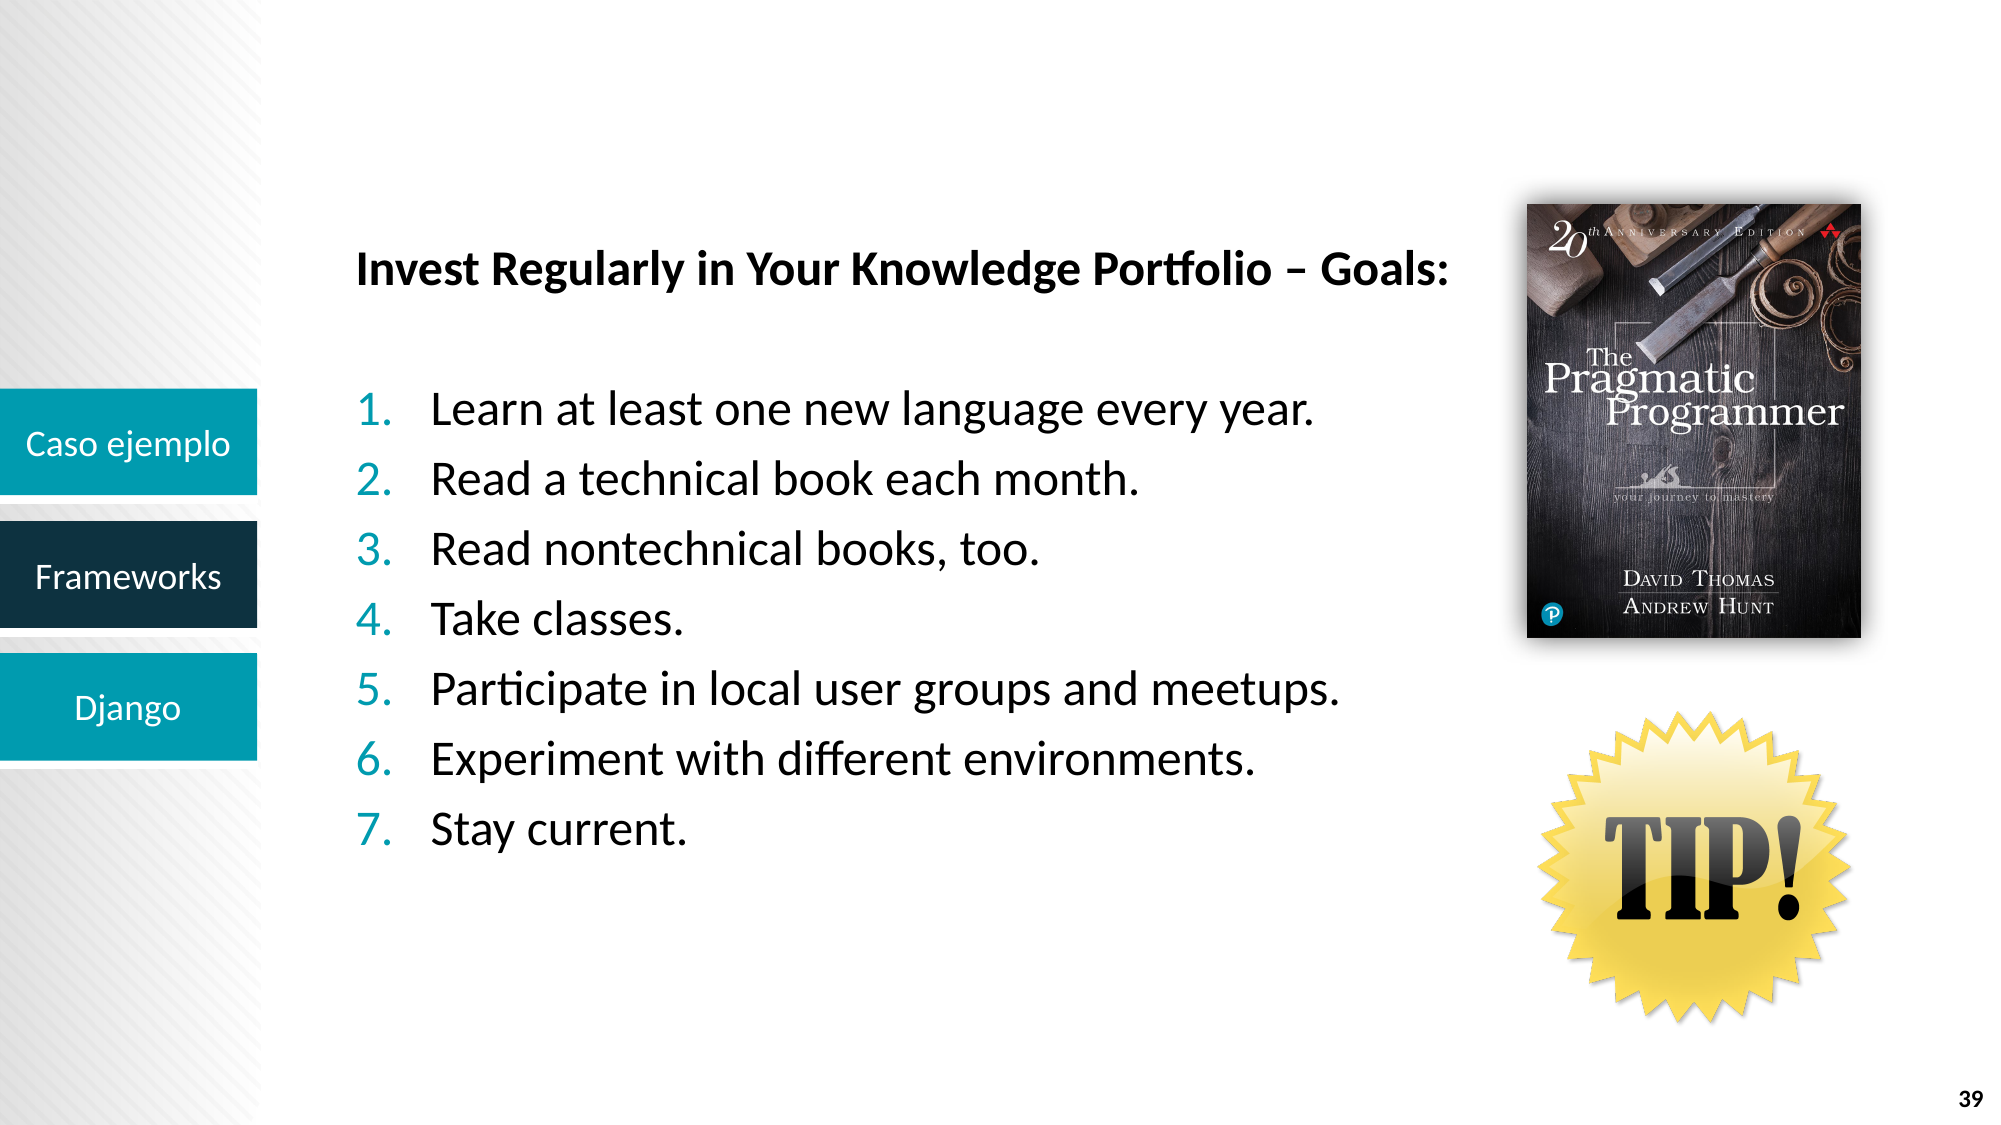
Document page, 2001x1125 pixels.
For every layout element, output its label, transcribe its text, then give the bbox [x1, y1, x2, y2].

list Invest Regularly in Your Knowledge Portfolio – Goals: Learn at least one new language every year. Read a technical book each month. Read nontechnical books, too. Take classes. Participate in local user groups and meetups. Experiment with different environments. Stay current. [340, 95, 1549, 997]
picture [1530, 703, 1857, 1030]
picture [1527, 204, 1861, 638]
slide_number 39 [1921, 1072, 2000, 1124]
text_box Django [0, 653, 257, 758]
